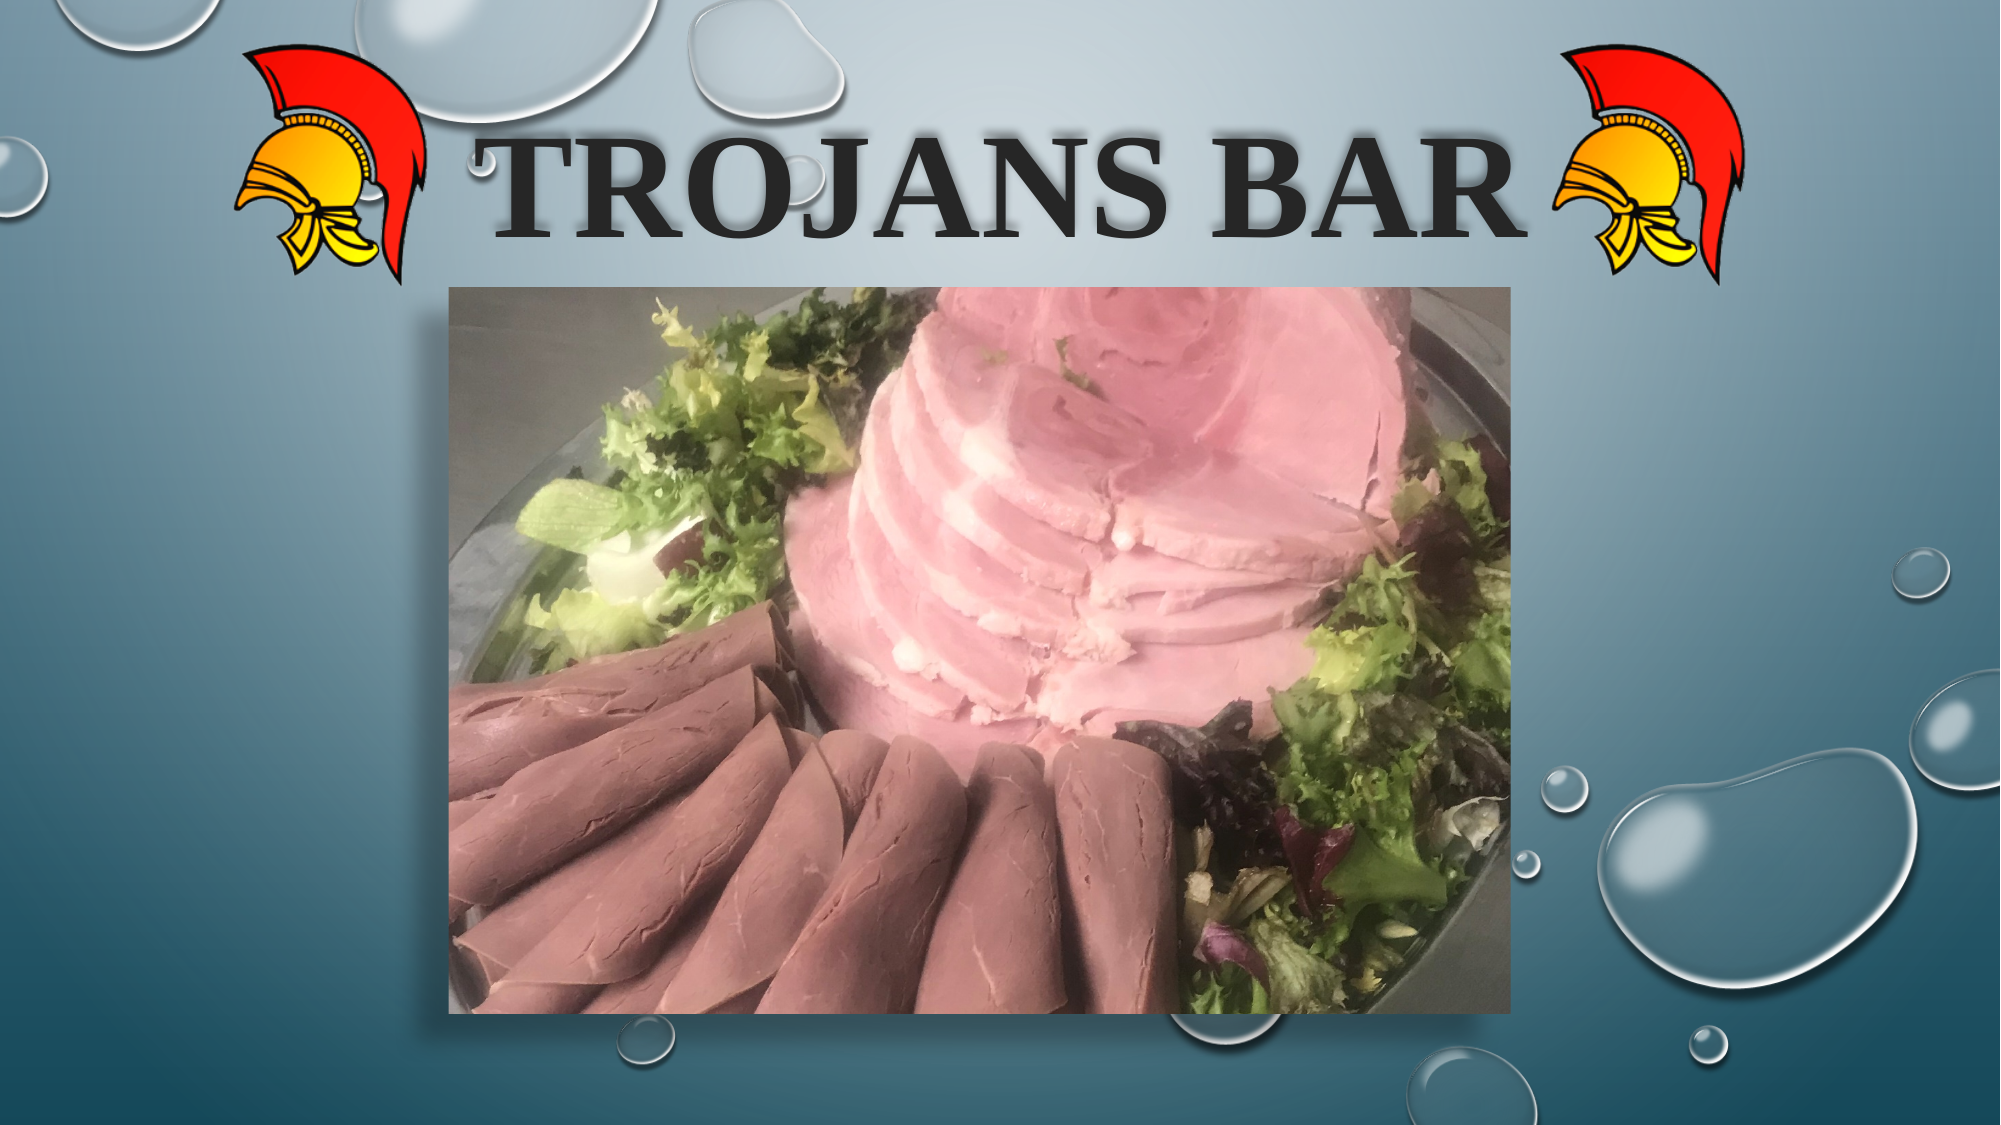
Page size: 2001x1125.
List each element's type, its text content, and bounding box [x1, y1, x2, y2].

picture [0, 0, 2000, 1125]
text_box TROJANS BAR [453, 80, 1545, 276]
